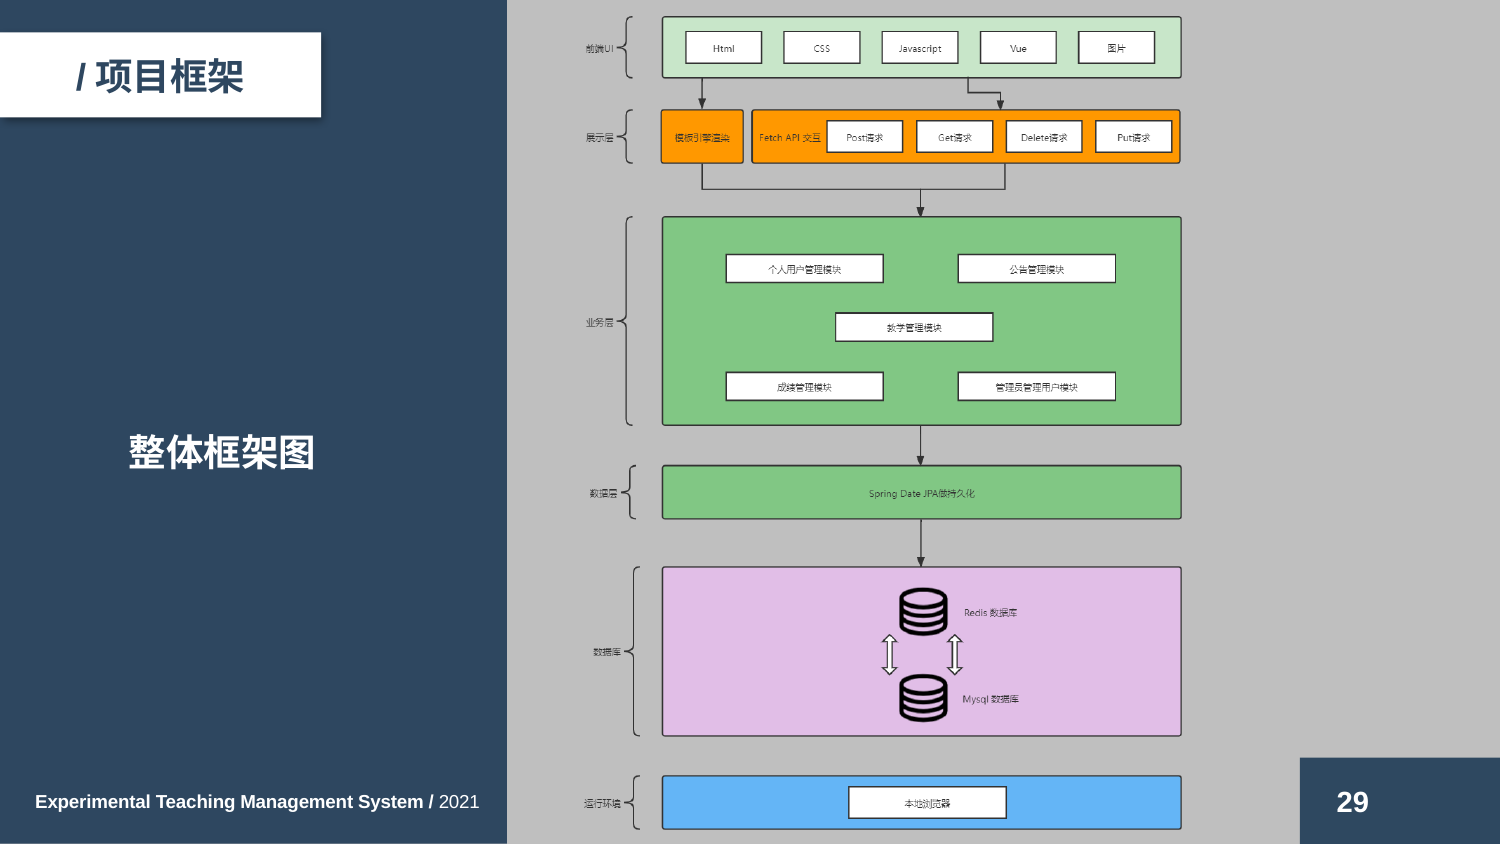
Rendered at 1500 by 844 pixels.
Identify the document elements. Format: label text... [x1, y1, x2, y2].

picture [525, 0, 1198, 844]
text_box [0, 0, 509, 844]
text_box [1298, 755, 1500, 844]
text_box 29 [1321, 776, 1398, 826]
text_box 整体框架图 [0, 421, 446, 482]
text_box /项目框架 [0, 30, 323, 120]
text_box Experimental Teaching Management System / 2021 [20, 782, 506, 820]
